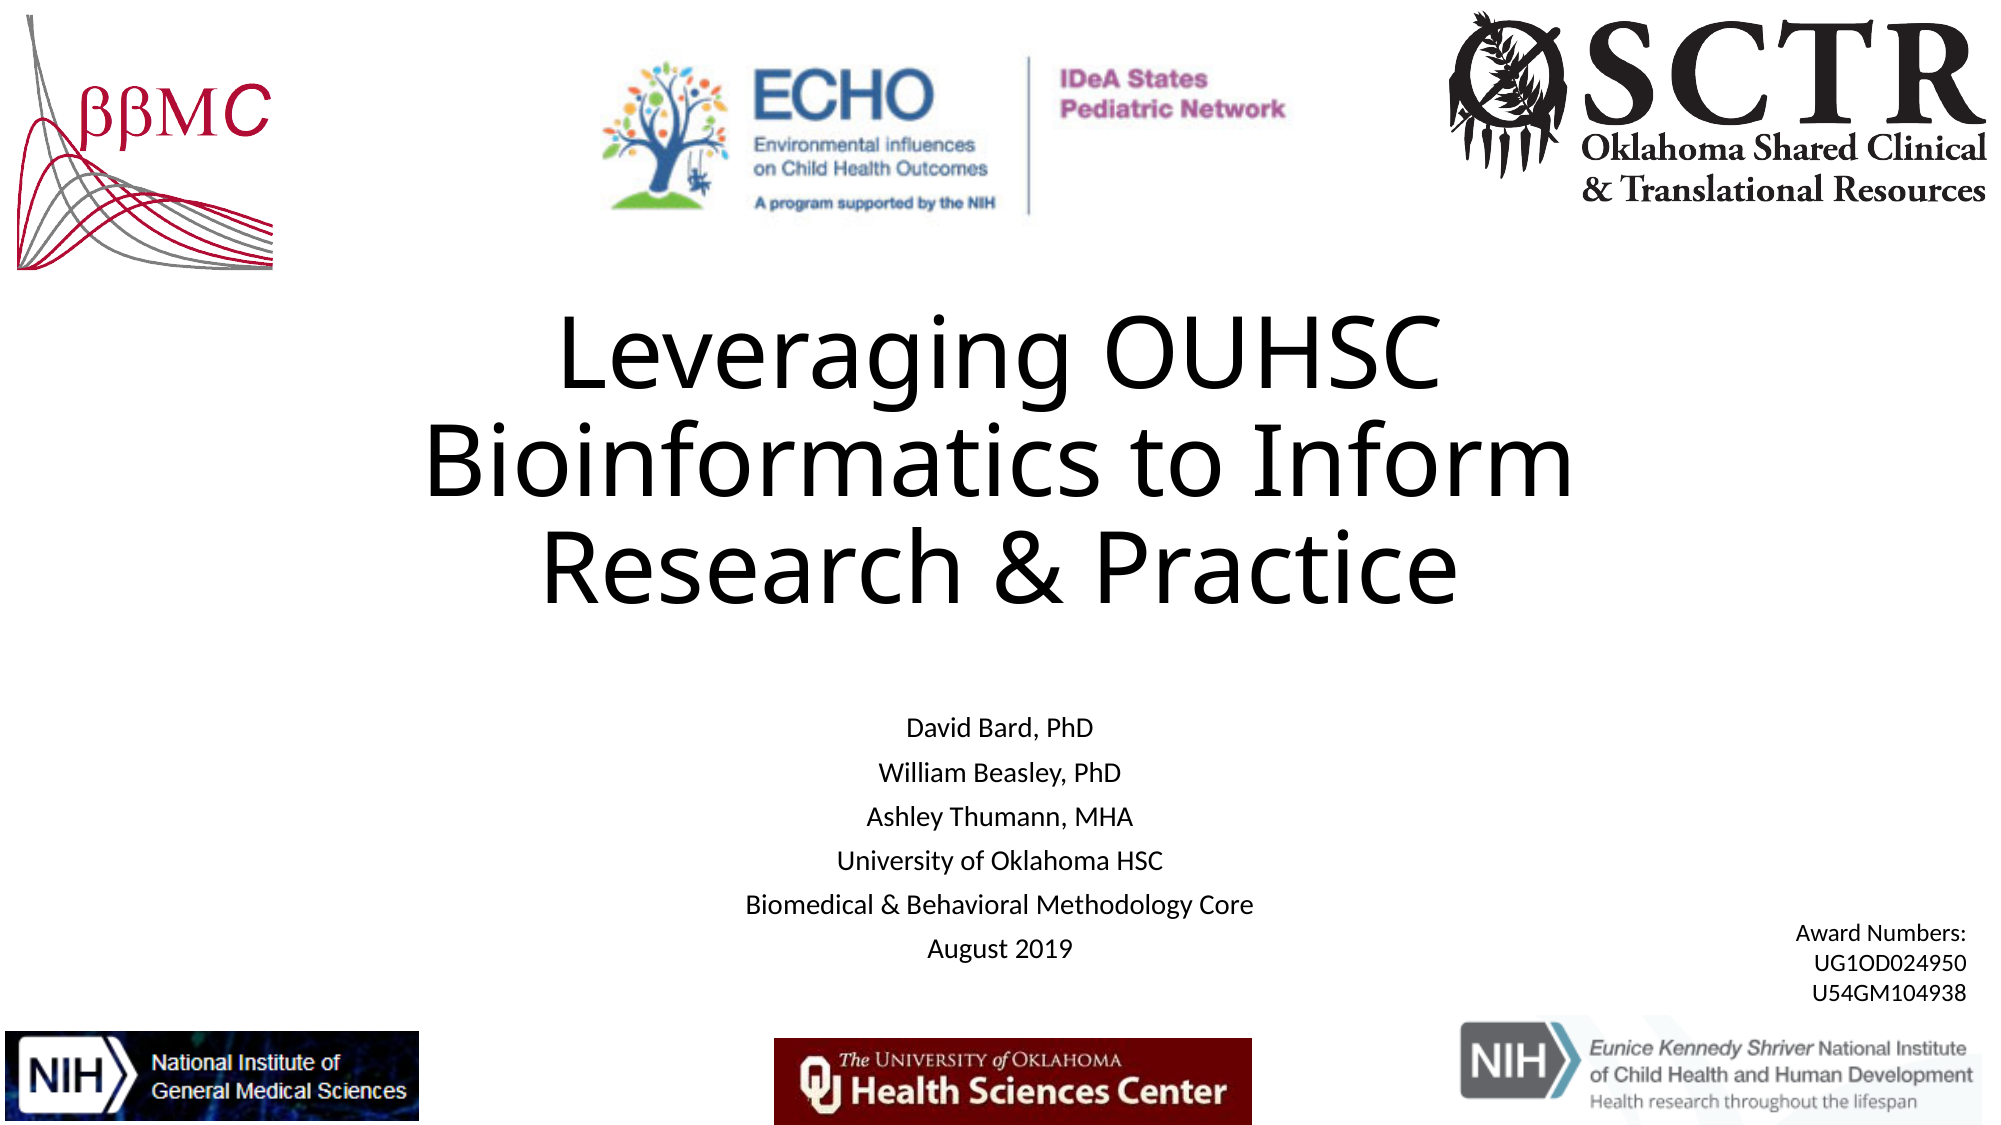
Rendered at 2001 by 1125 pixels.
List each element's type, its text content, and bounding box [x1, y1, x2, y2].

picture [774, 1038, 1252, 1125]
title Leveraging OUHSC Bioinformatics to Inform Research & Practice [249, 241, 1750, 634]
subtitle David Bard, PhD William Beasley, PhD Ashley Thumann, MHA University of Oklahoma HSC Biomedical & Behavioral Methodology Core August 2019 [174, 705, 1825, 977]
picture [569, 17, 1375, 253]
picture [1437, 0, 2000, 220]
picture [5, 1031, 419, 1121]
picture [1455, 1015, 1982, 1125]
picture [5, 14, 273, 282]
text_box Award Numbers: UG1OD024950 U54GM104938 [1751, 909, 1982, 1014]
